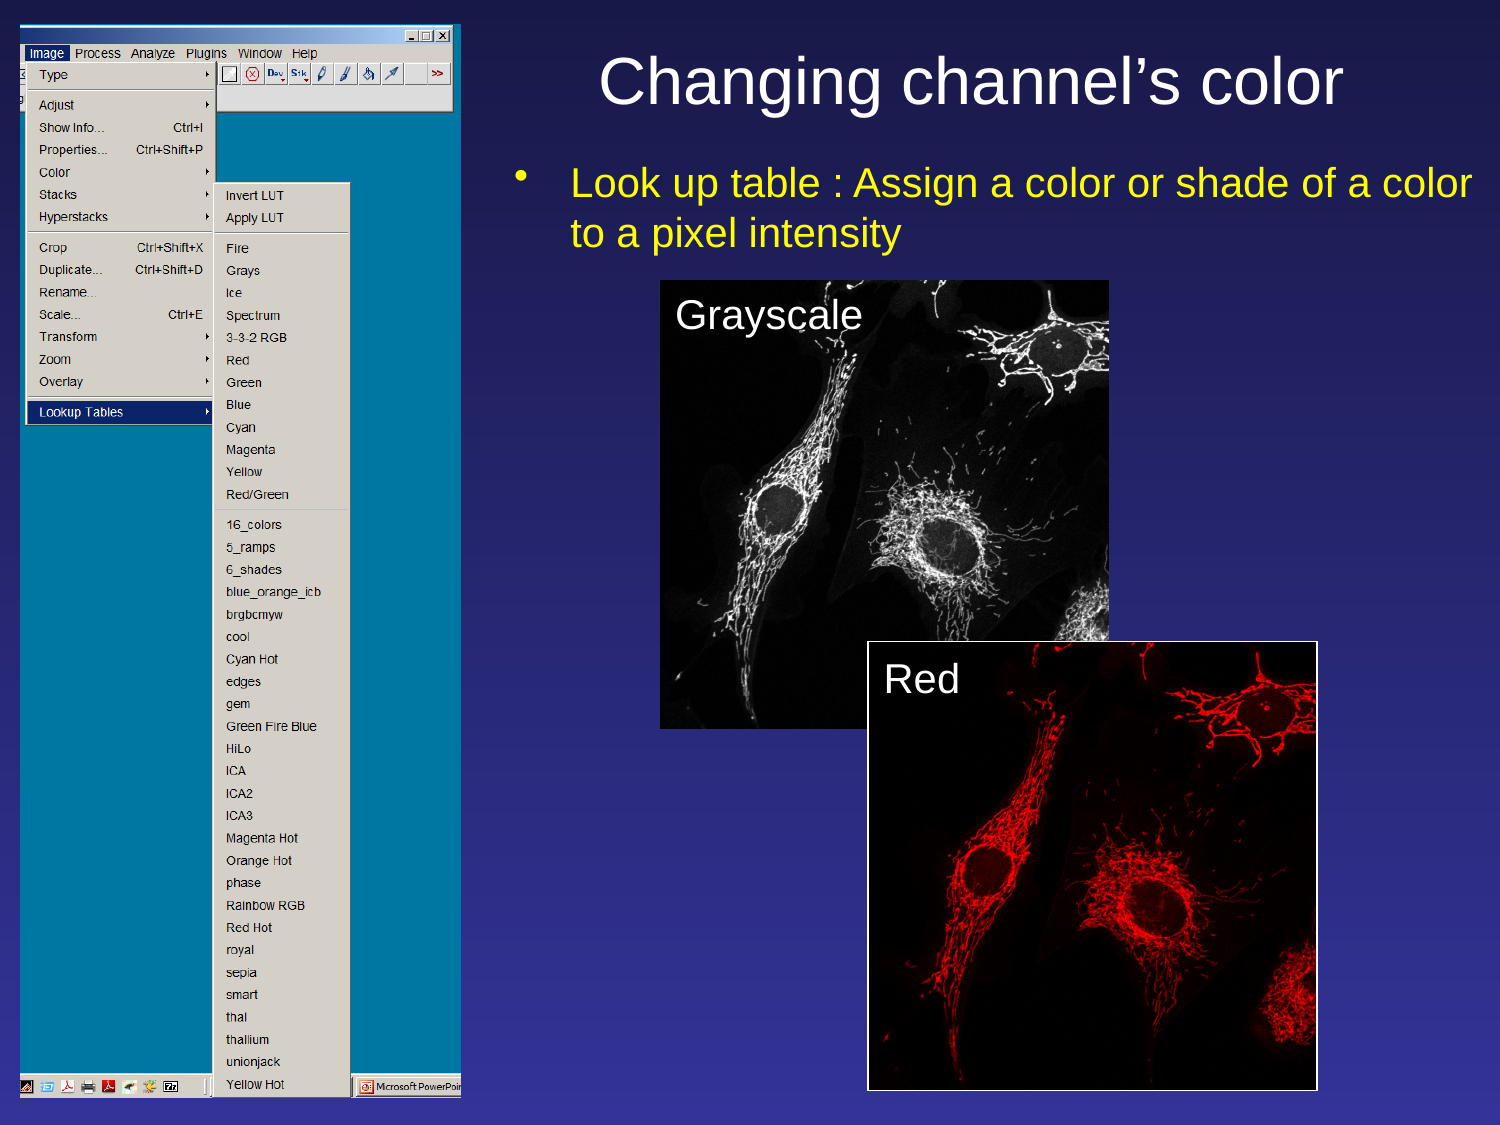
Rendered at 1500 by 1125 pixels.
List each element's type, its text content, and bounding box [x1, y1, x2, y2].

picture [660, 280, 1317, 1091]
picture [19, 26, 462, 1098]
subtitle Look up table : Assign a color or shade of a color to a pixel intensity [499, 147, 1500, 251]
title Changing channel’s color [443, 0, 1500, 156]
